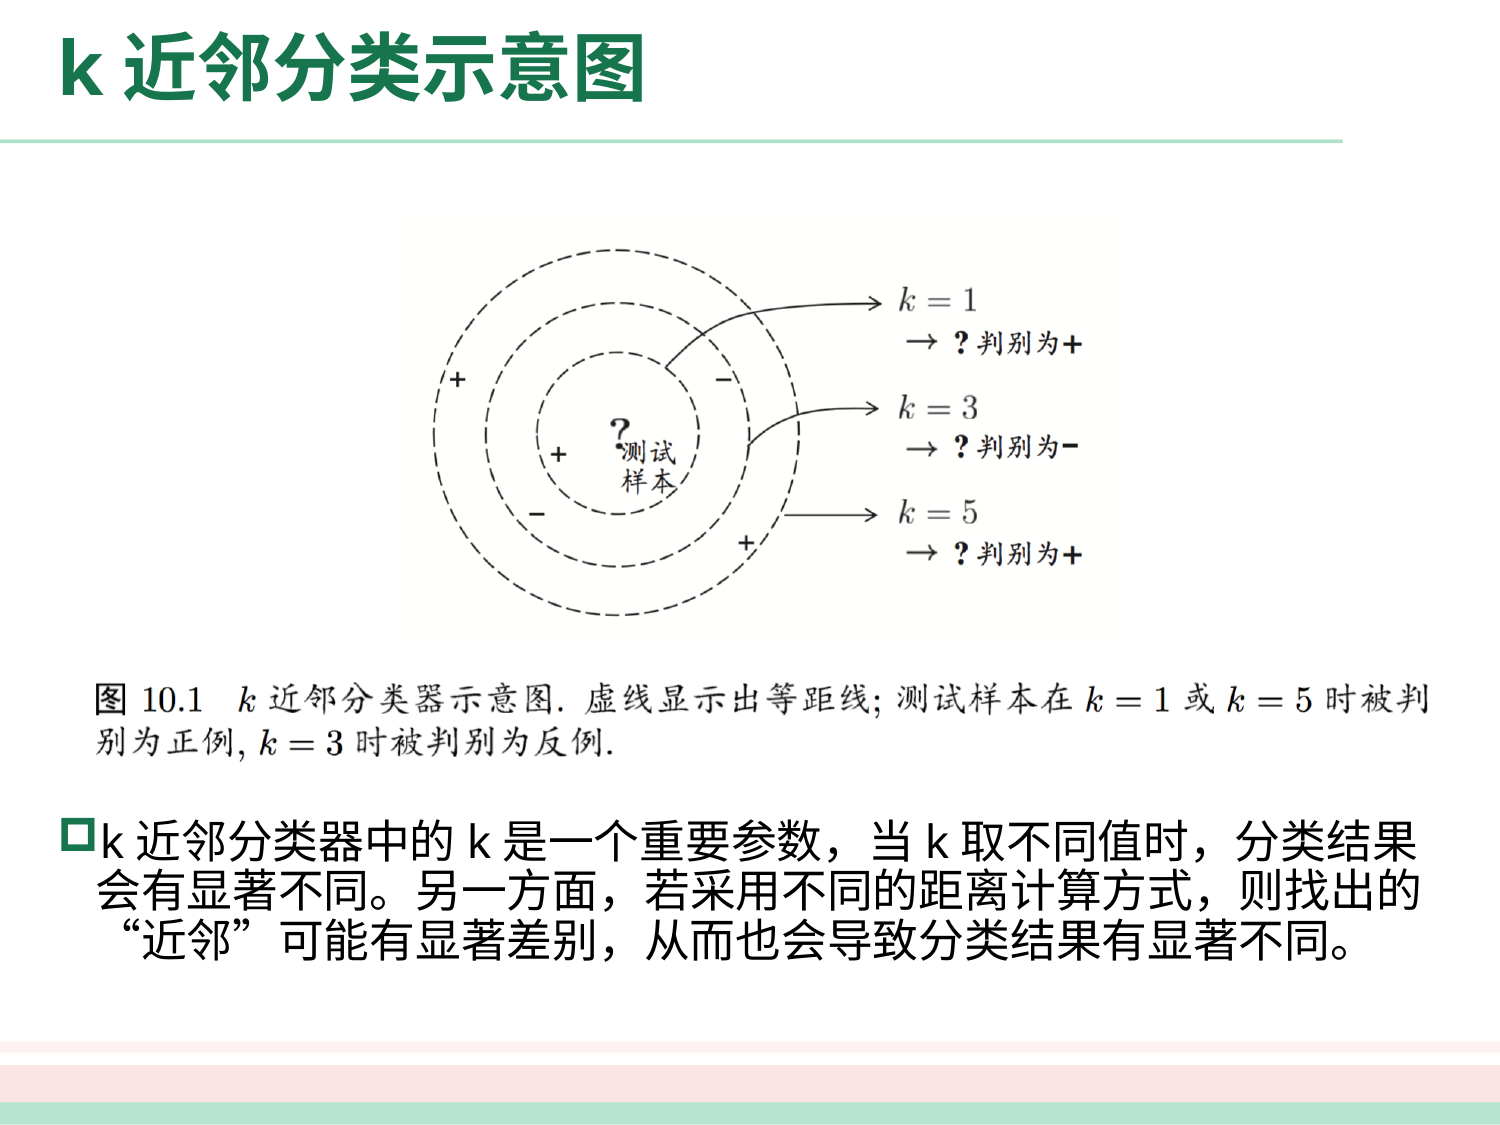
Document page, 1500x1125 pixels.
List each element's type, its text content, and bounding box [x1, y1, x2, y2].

title k近邻分类示意图 [42, 7, 1337, 135]
text_box k近邻分类器中的k是一个重要参数，当k取不同值时，分类结果会有显著不同。另一方面，若采用不同的距离计算方式，则找出的“近邻”可能有显著差别，从而也会导致分类结果有显著不同。 [42, 810, 1457, 993]
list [60, 205, 1437, 769]
picture [0, 0, 1500, 1125]
